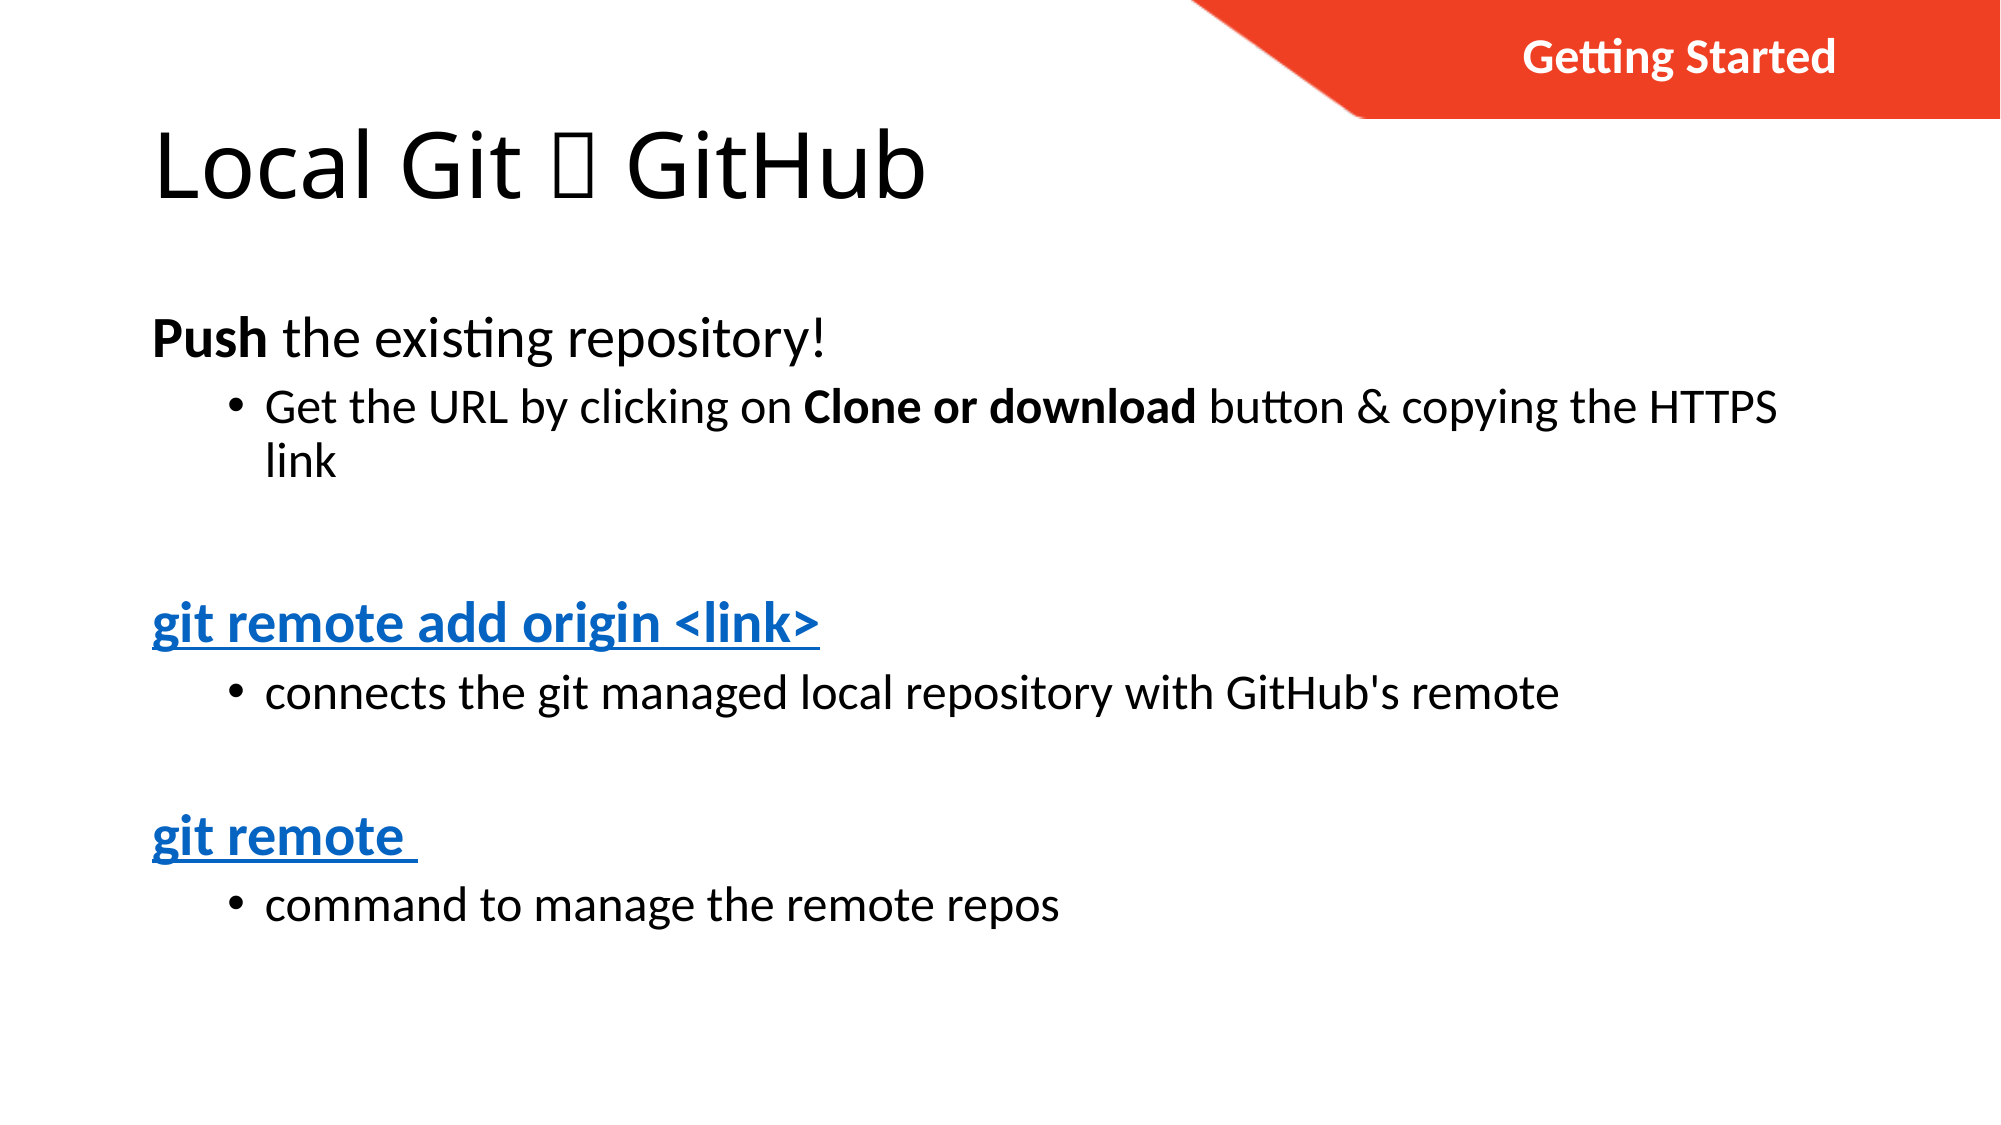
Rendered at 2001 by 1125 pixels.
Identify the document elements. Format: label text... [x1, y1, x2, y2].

list Getting Started [1380, 22, 1980, 91]
picture [1190, 0, 2001, 119]
title Local Git  GitHub [137, 59, 1863, 278]
list Push the existing repository! Get the URL by clicking on Clone or download button & copying the HTTPS link git remote add origin <link> connects the git managed local repository with GitHub's remote git remote command to manage the remote repos [137, 299, 1863, 1014]
